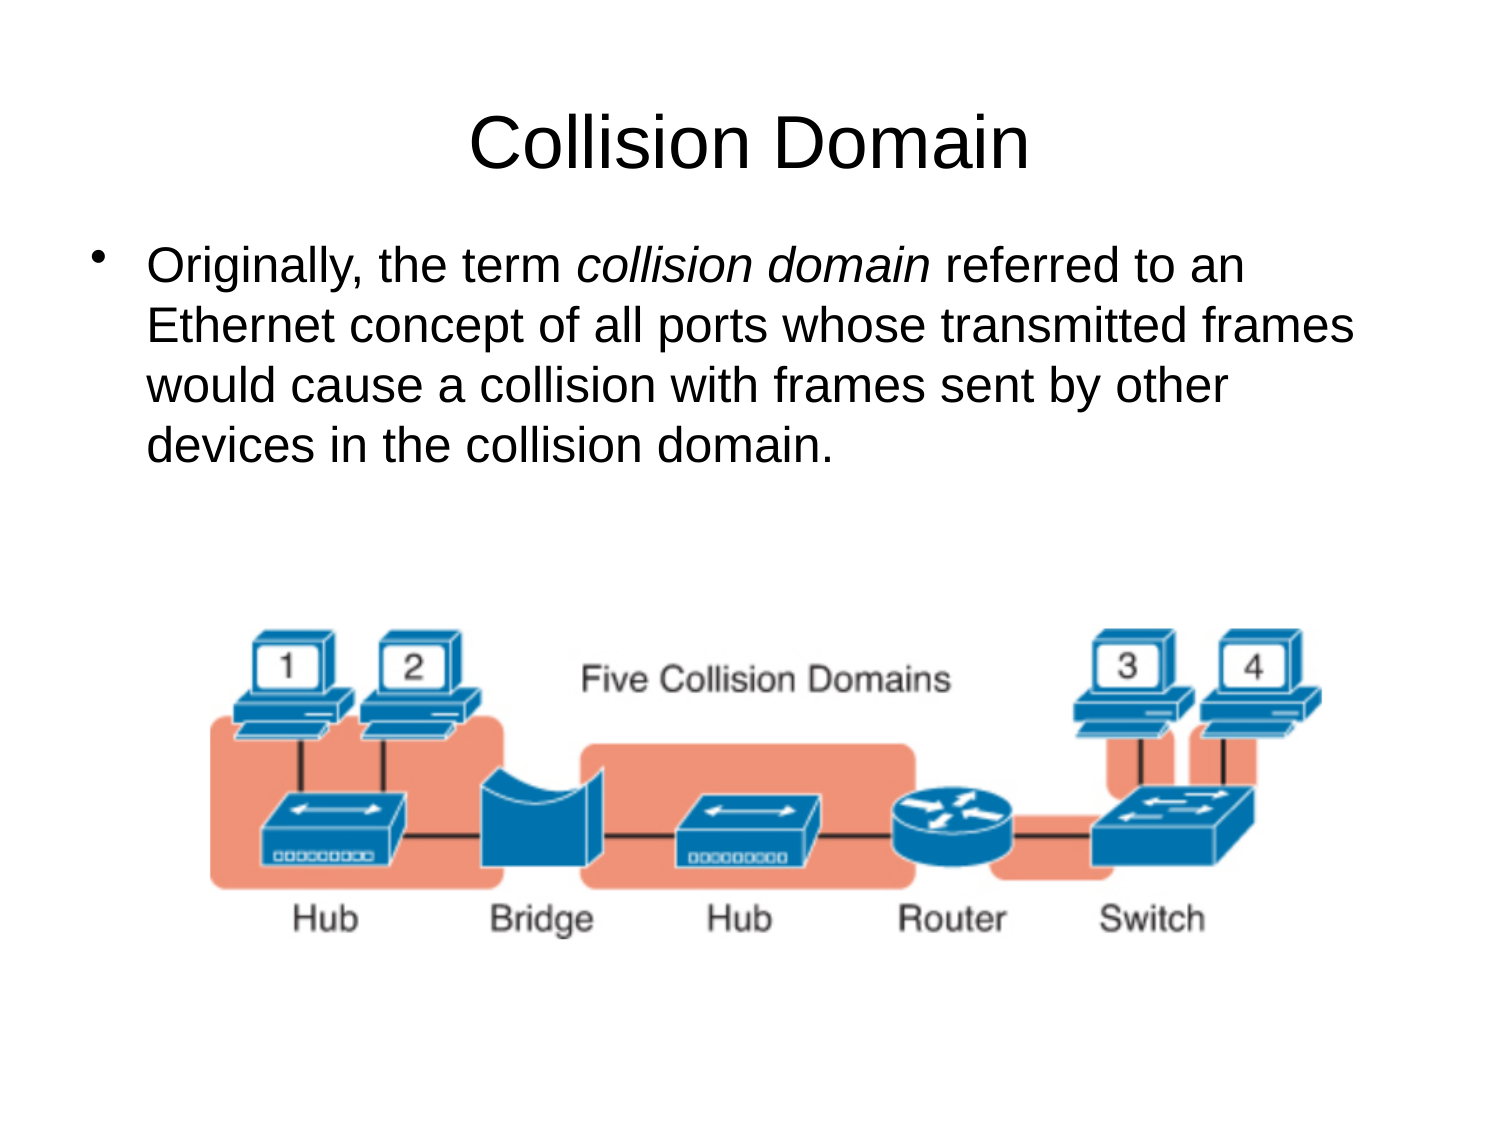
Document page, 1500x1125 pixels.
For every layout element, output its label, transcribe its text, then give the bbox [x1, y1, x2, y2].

list Originally, the term collision domain referred to an Ethernet concept of all ports whose transmitted frames would cause a collision with frames sent by other devices in the collision domain. [75, 224, 1425, 538]
title Collision Domain [75, 45, 1425, 224]
picture [187, 599, 1344, 966]
